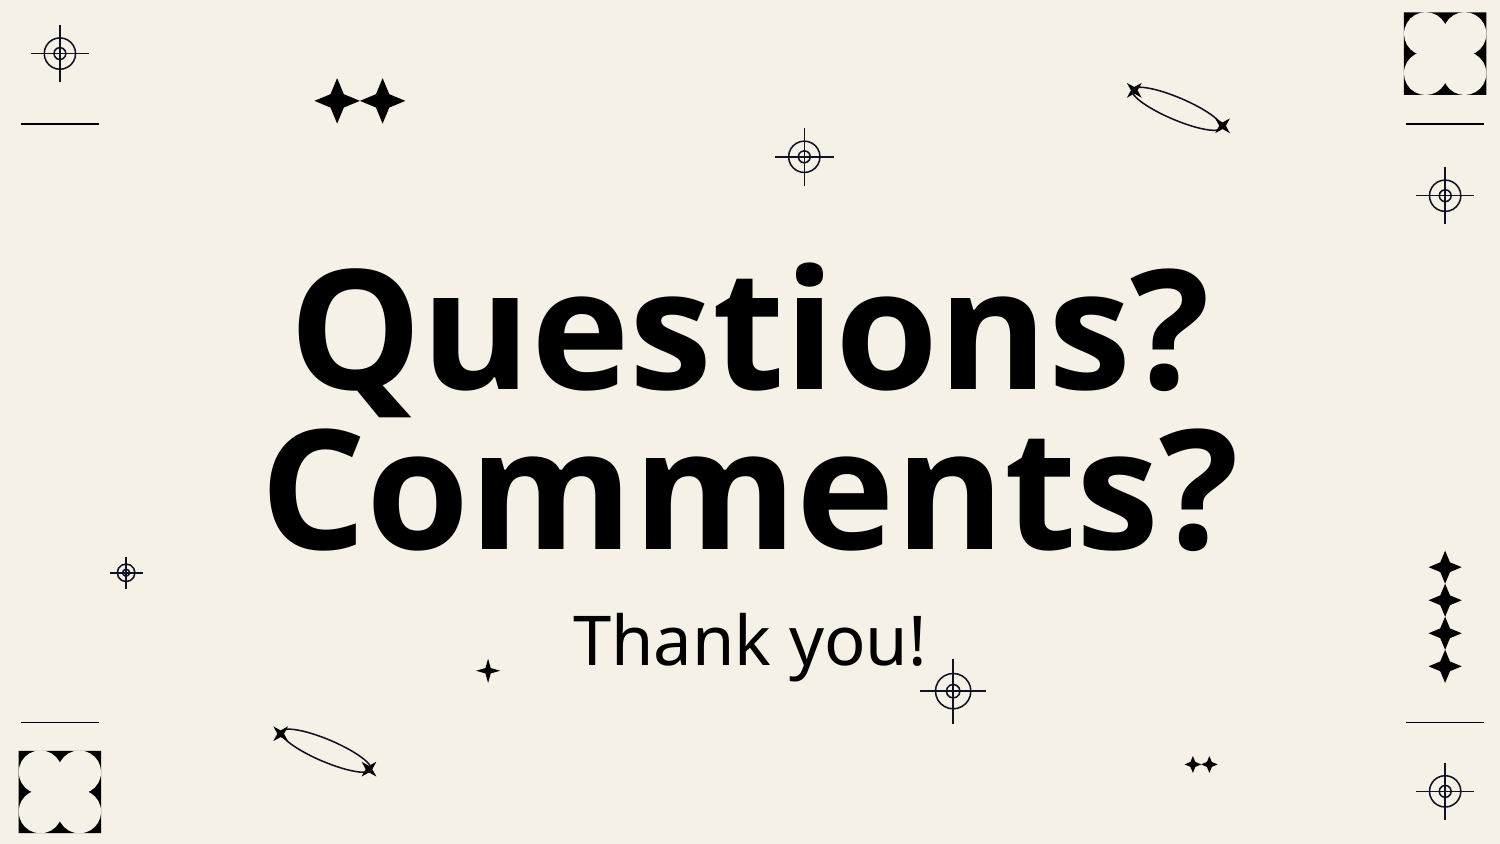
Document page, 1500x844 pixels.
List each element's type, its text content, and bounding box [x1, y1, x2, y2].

title Questions? Comments? [116, 261, 1383, 583]
text_box Thank you! [397, 582, 1103, 695]
